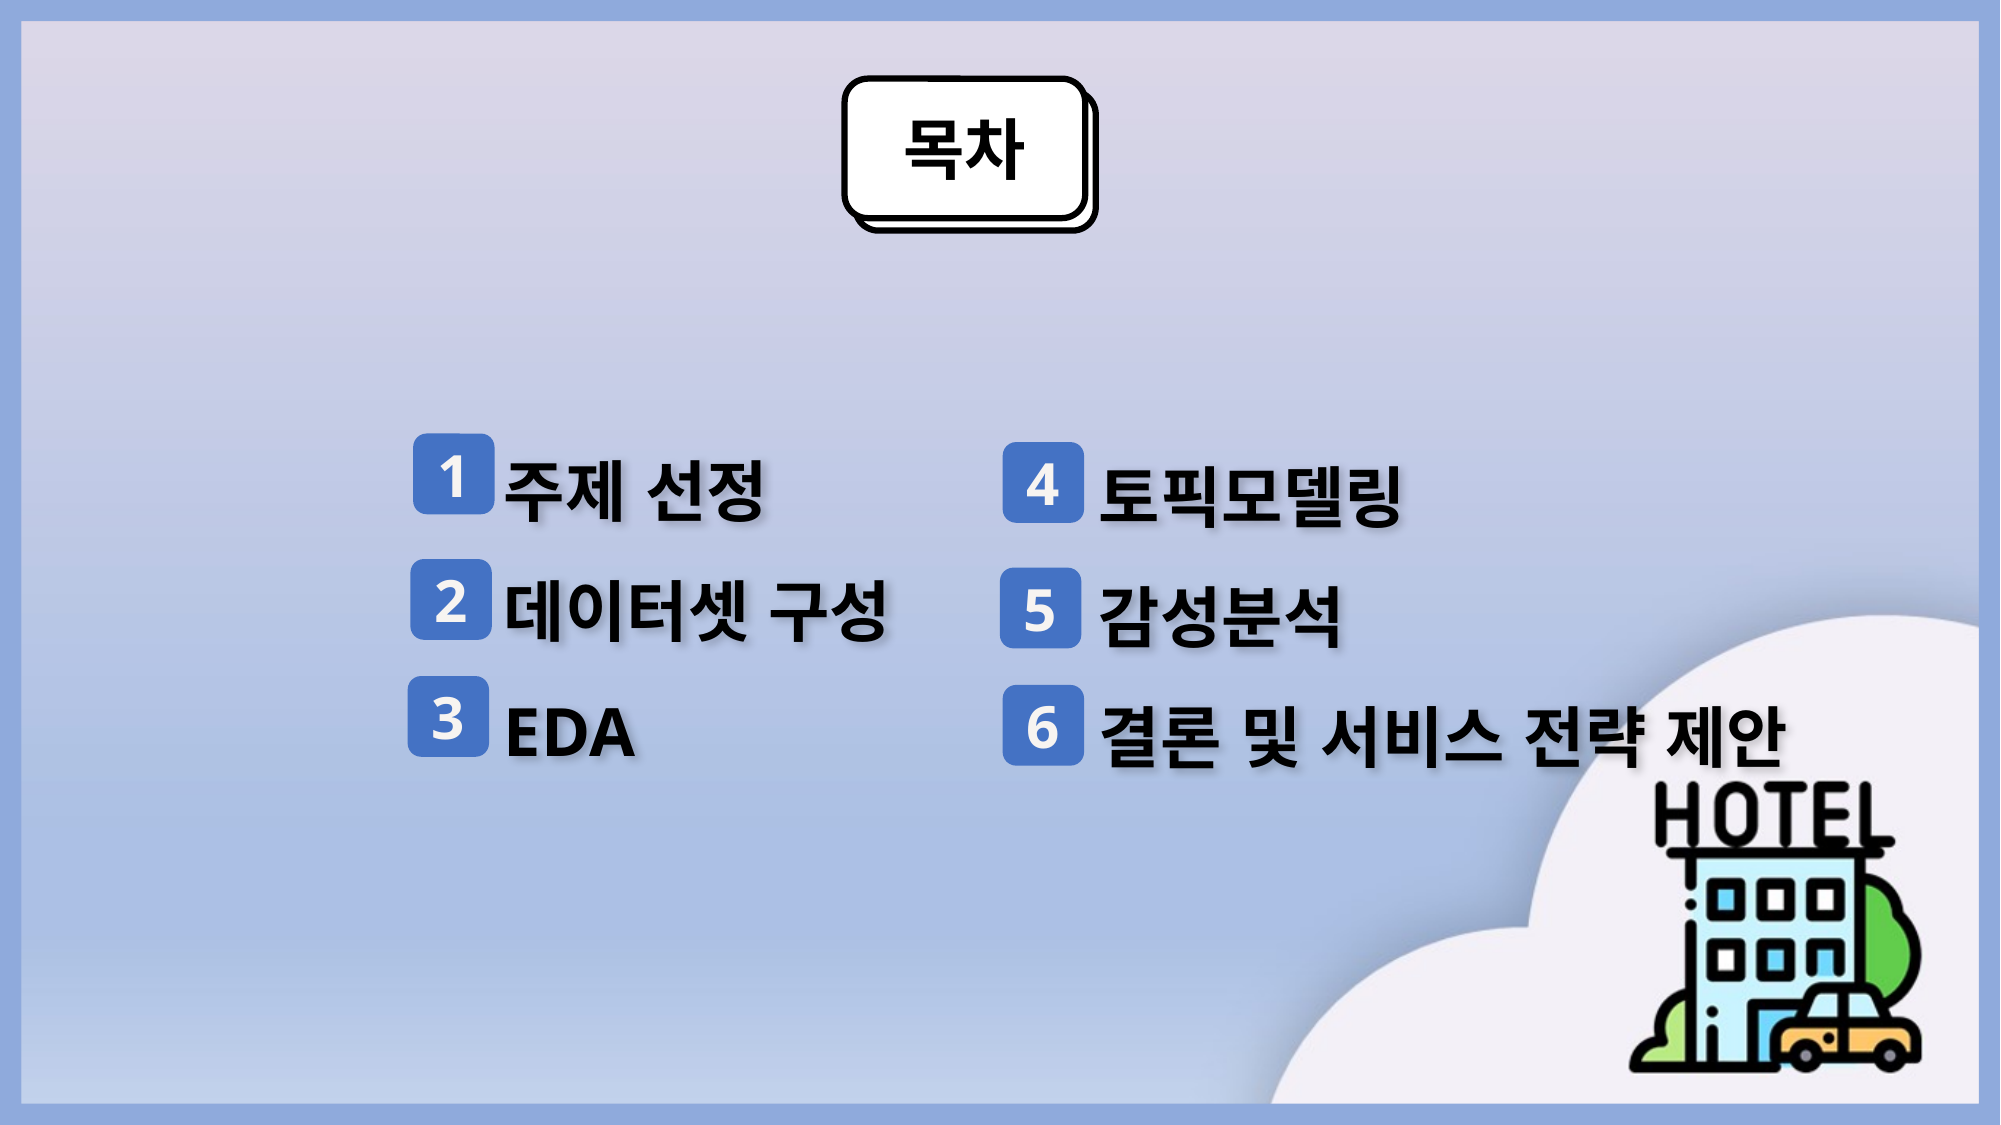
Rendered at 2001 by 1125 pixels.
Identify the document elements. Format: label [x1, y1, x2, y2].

text_box [844, 78, 1096, 231]
picture [1, 0, 1999, 1125]
